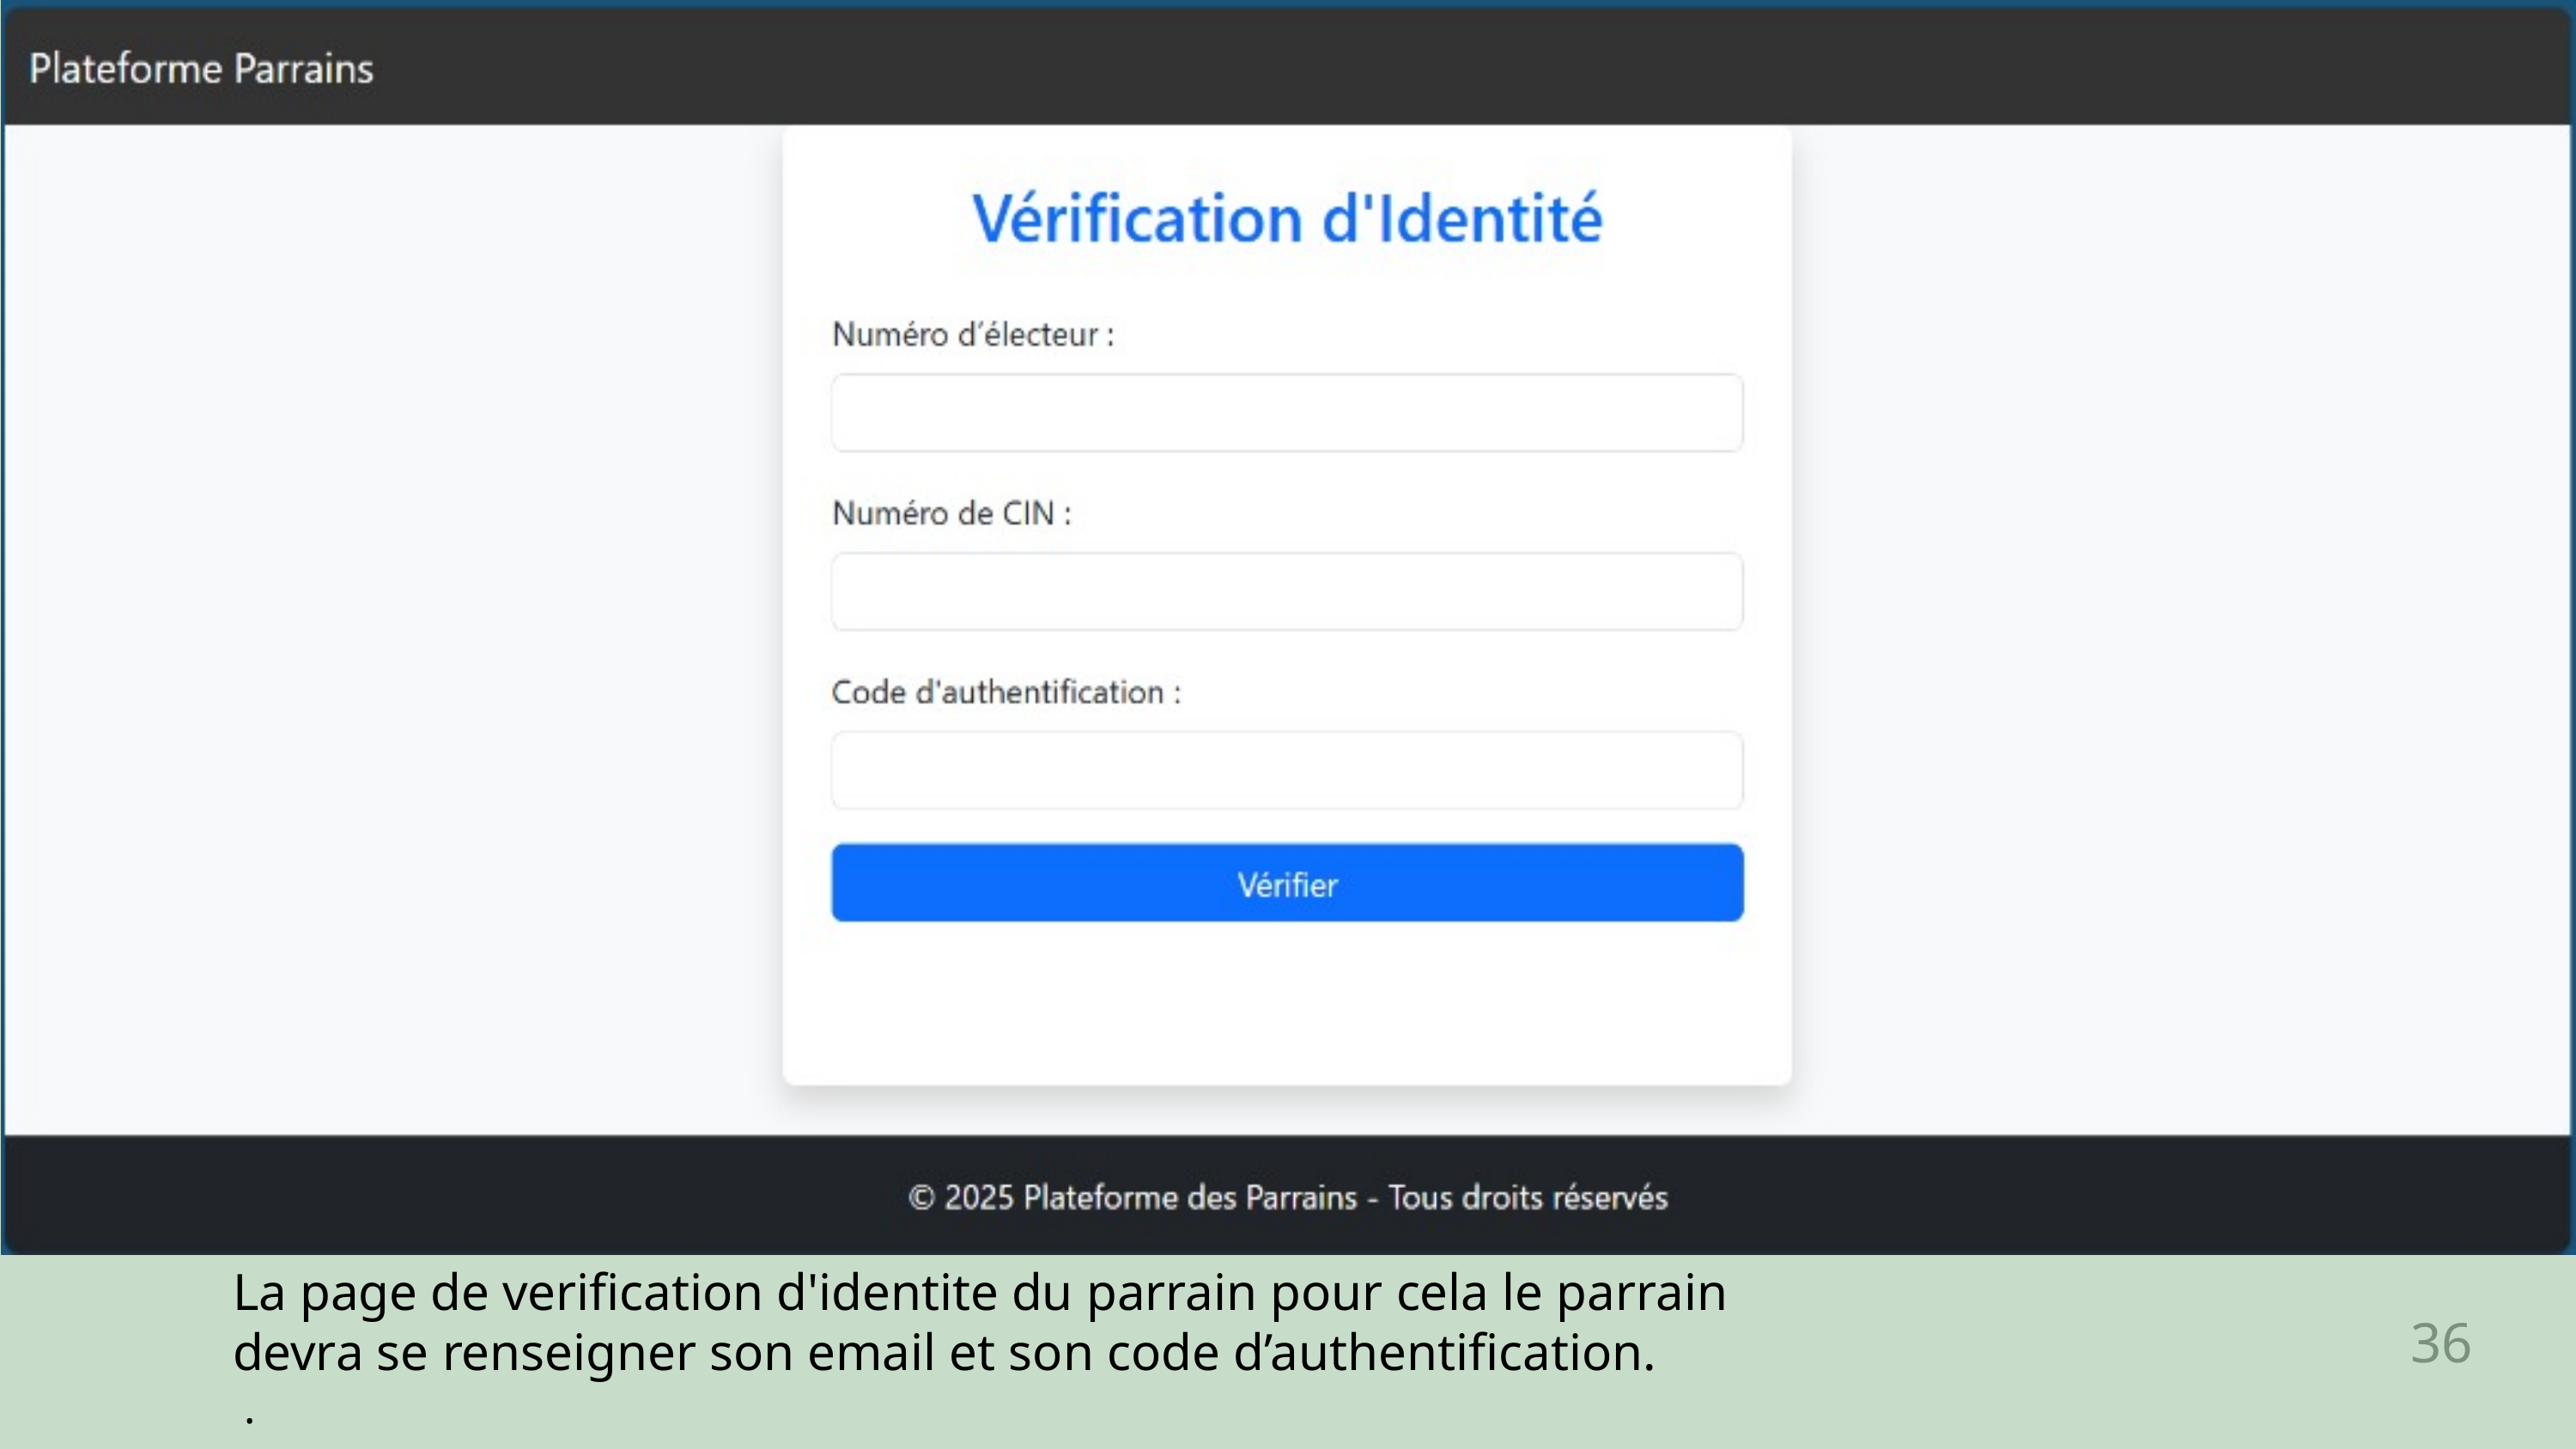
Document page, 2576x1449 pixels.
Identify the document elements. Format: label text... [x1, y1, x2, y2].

text_box La page de verification d'identite du parrain pour cela le parrain devra se renseigner son email et son code d’authentification. . [220, 1264, 1803, 1439]
text_box 36 [2410, 1295, 2473, 1373]
picture [1, 0, 2576, 1256]
